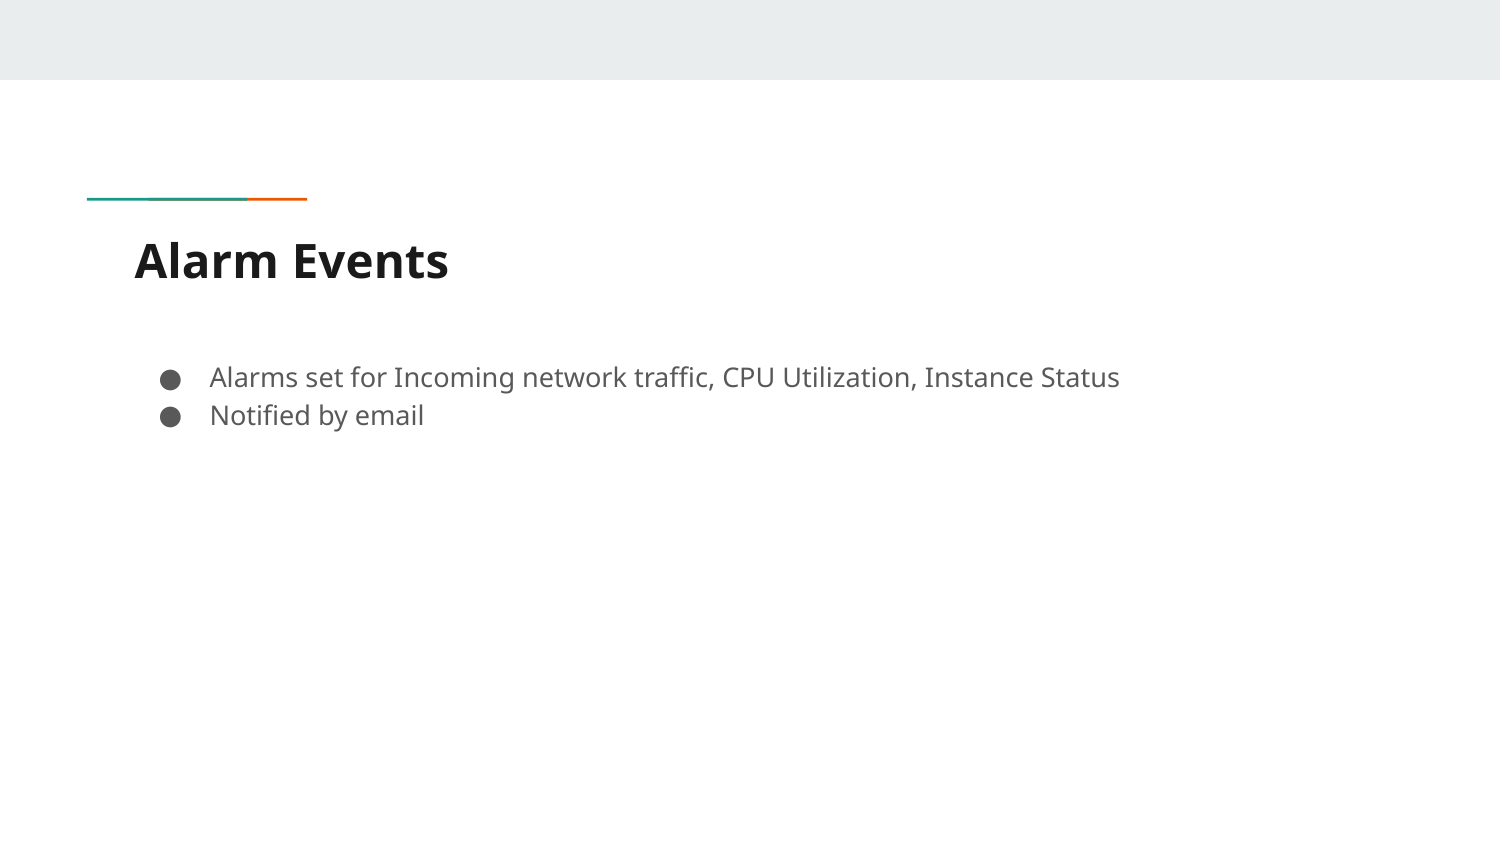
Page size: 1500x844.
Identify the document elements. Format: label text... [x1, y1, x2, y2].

list Alarms set for Incoming network traffic, CPU Utilization, Instance Status Notified by email [119, 341, 1381, 712]
title Alarm Events [119, 216, 1381, 305]
